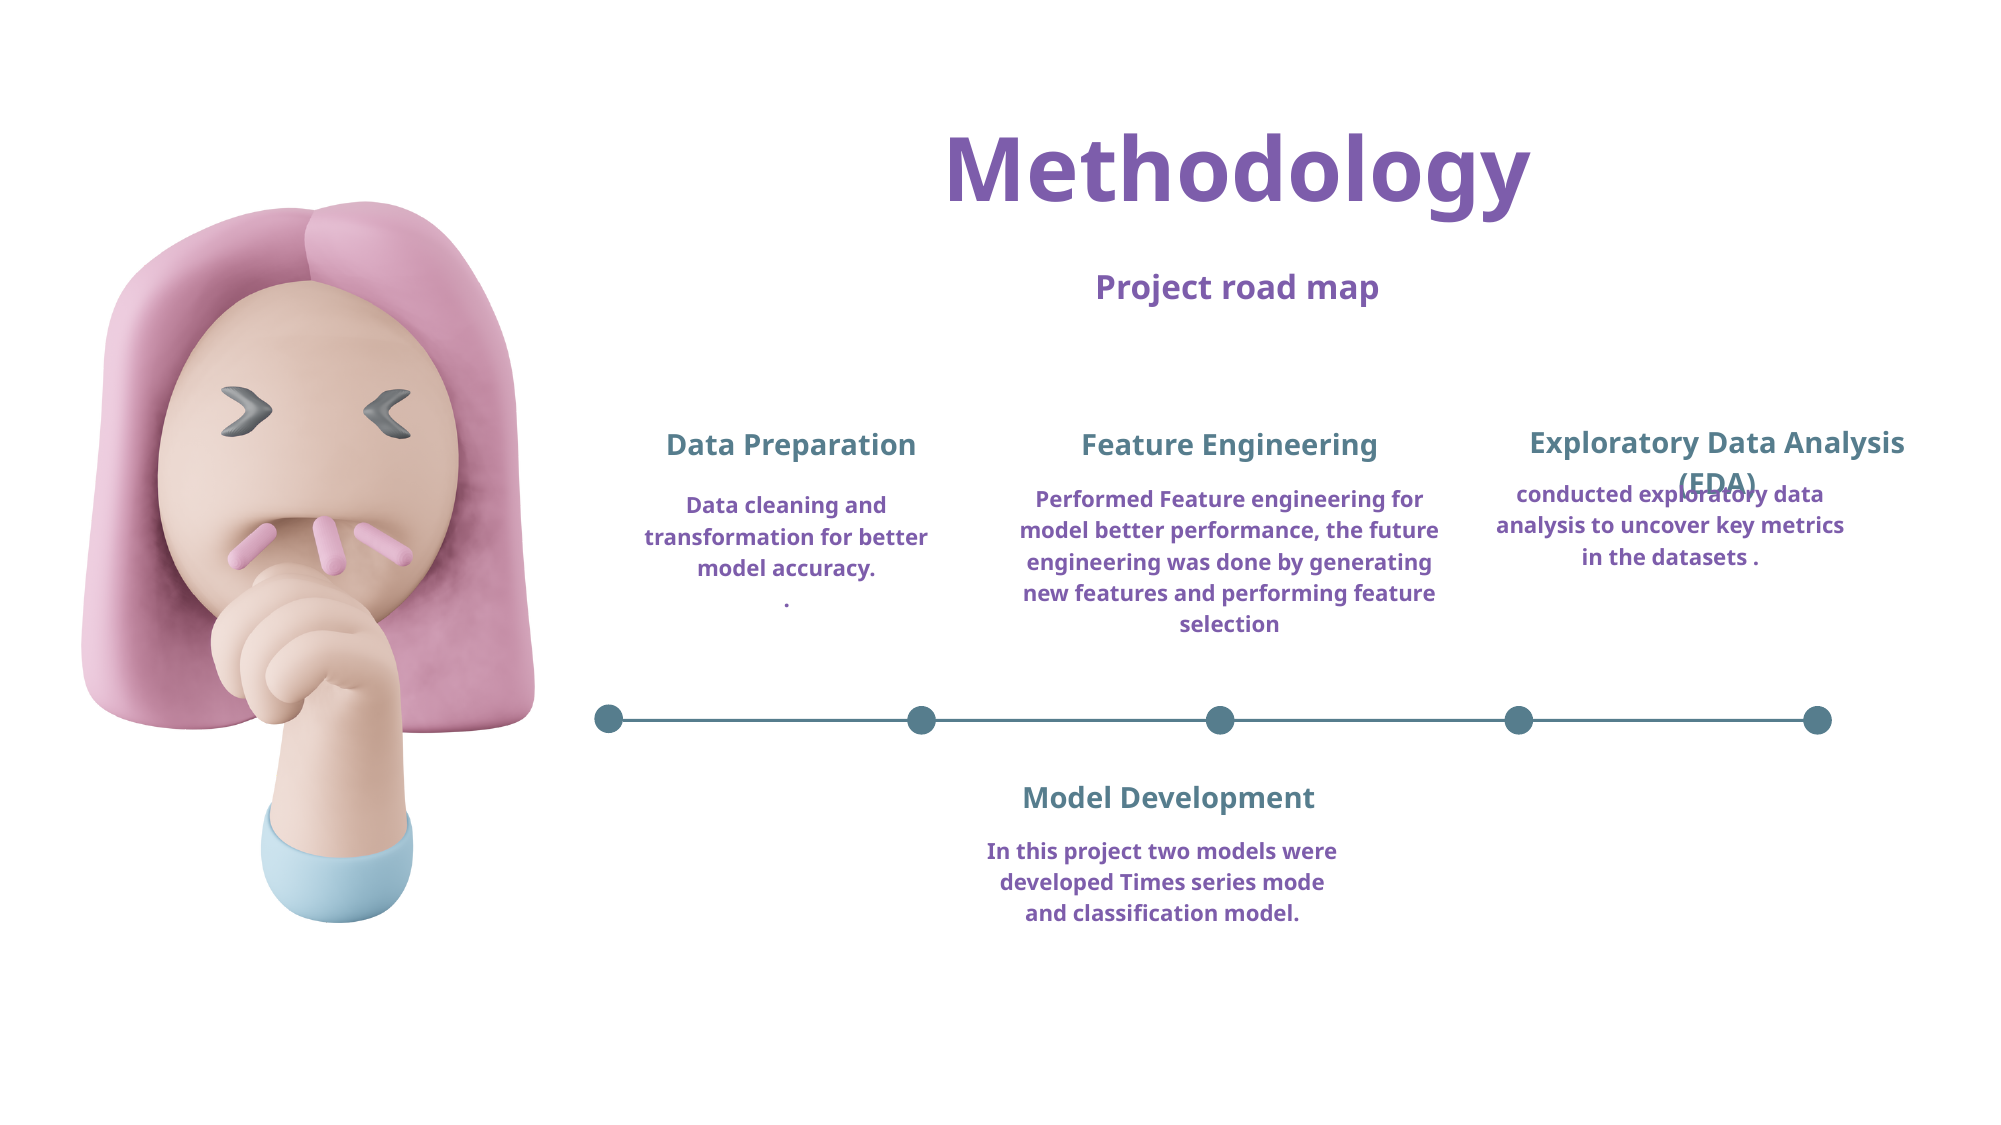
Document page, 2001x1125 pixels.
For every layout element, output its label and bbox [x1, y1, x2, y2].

text_box [1504, 705, 1534, 735]
text_box [1534, 718, 1803, 722]
text_box [984, 773, 1354, 925]
text_box [607, 420, 976, 580]
text_box [997, 420, 1463, 605]
text_box [1803, 705, 1832, 735]
text_box [936, 718, 1205, 722]
text_box [1205, 705, 1235, 735]
text_box [1235, 718, 1504, 722]
text_box [623, 718, 907, 722]
text_box [1492, 418, 1943, 569]
text_box [81, 201, 535, 924]
text_box [757, 112, 1718, 302]
text_box [594, 704, 623, 734]
text_box [907, 705, 936, 735]
